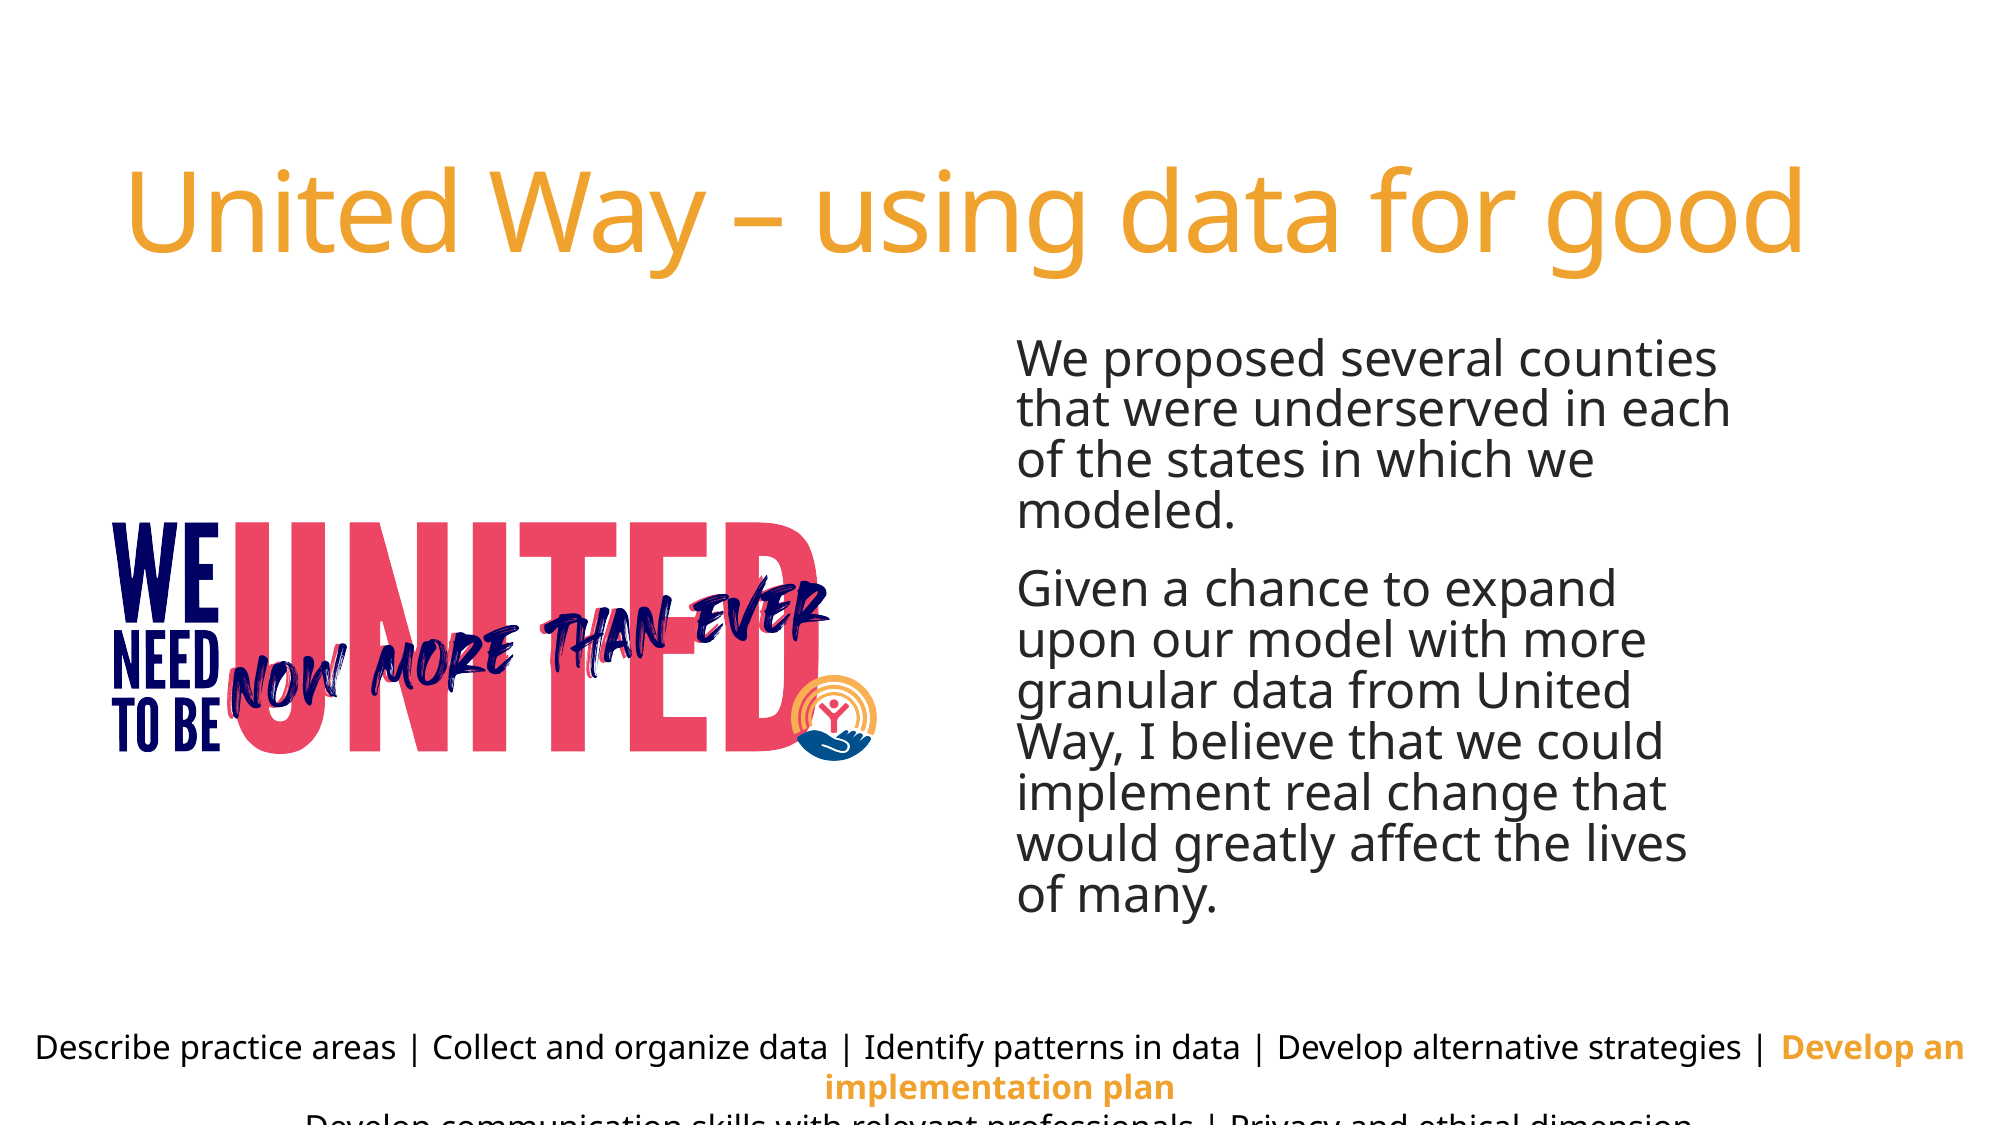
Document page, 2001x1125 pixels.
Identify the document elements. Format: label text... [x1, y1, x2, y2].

title United Way – using data for good [107, 81, 1875, 354]
list We proposed several counties that were underserved in each of the states in which we modeled. Given a chance to expand upon our model with more granular data from United Way, I believe that we could implement real change that would greatly affect the lives of many. [986, 327, 1752, 946]
text_box Describe practice areas | Collect and organize data | Identify patterns in data | Develop alternative strategies | Develop an implementation plan Develop communication skills with relevant professionals | Privacy and ethical dimension [0, 1018, 2000, 1125]
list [110, 504, 877, 770]
